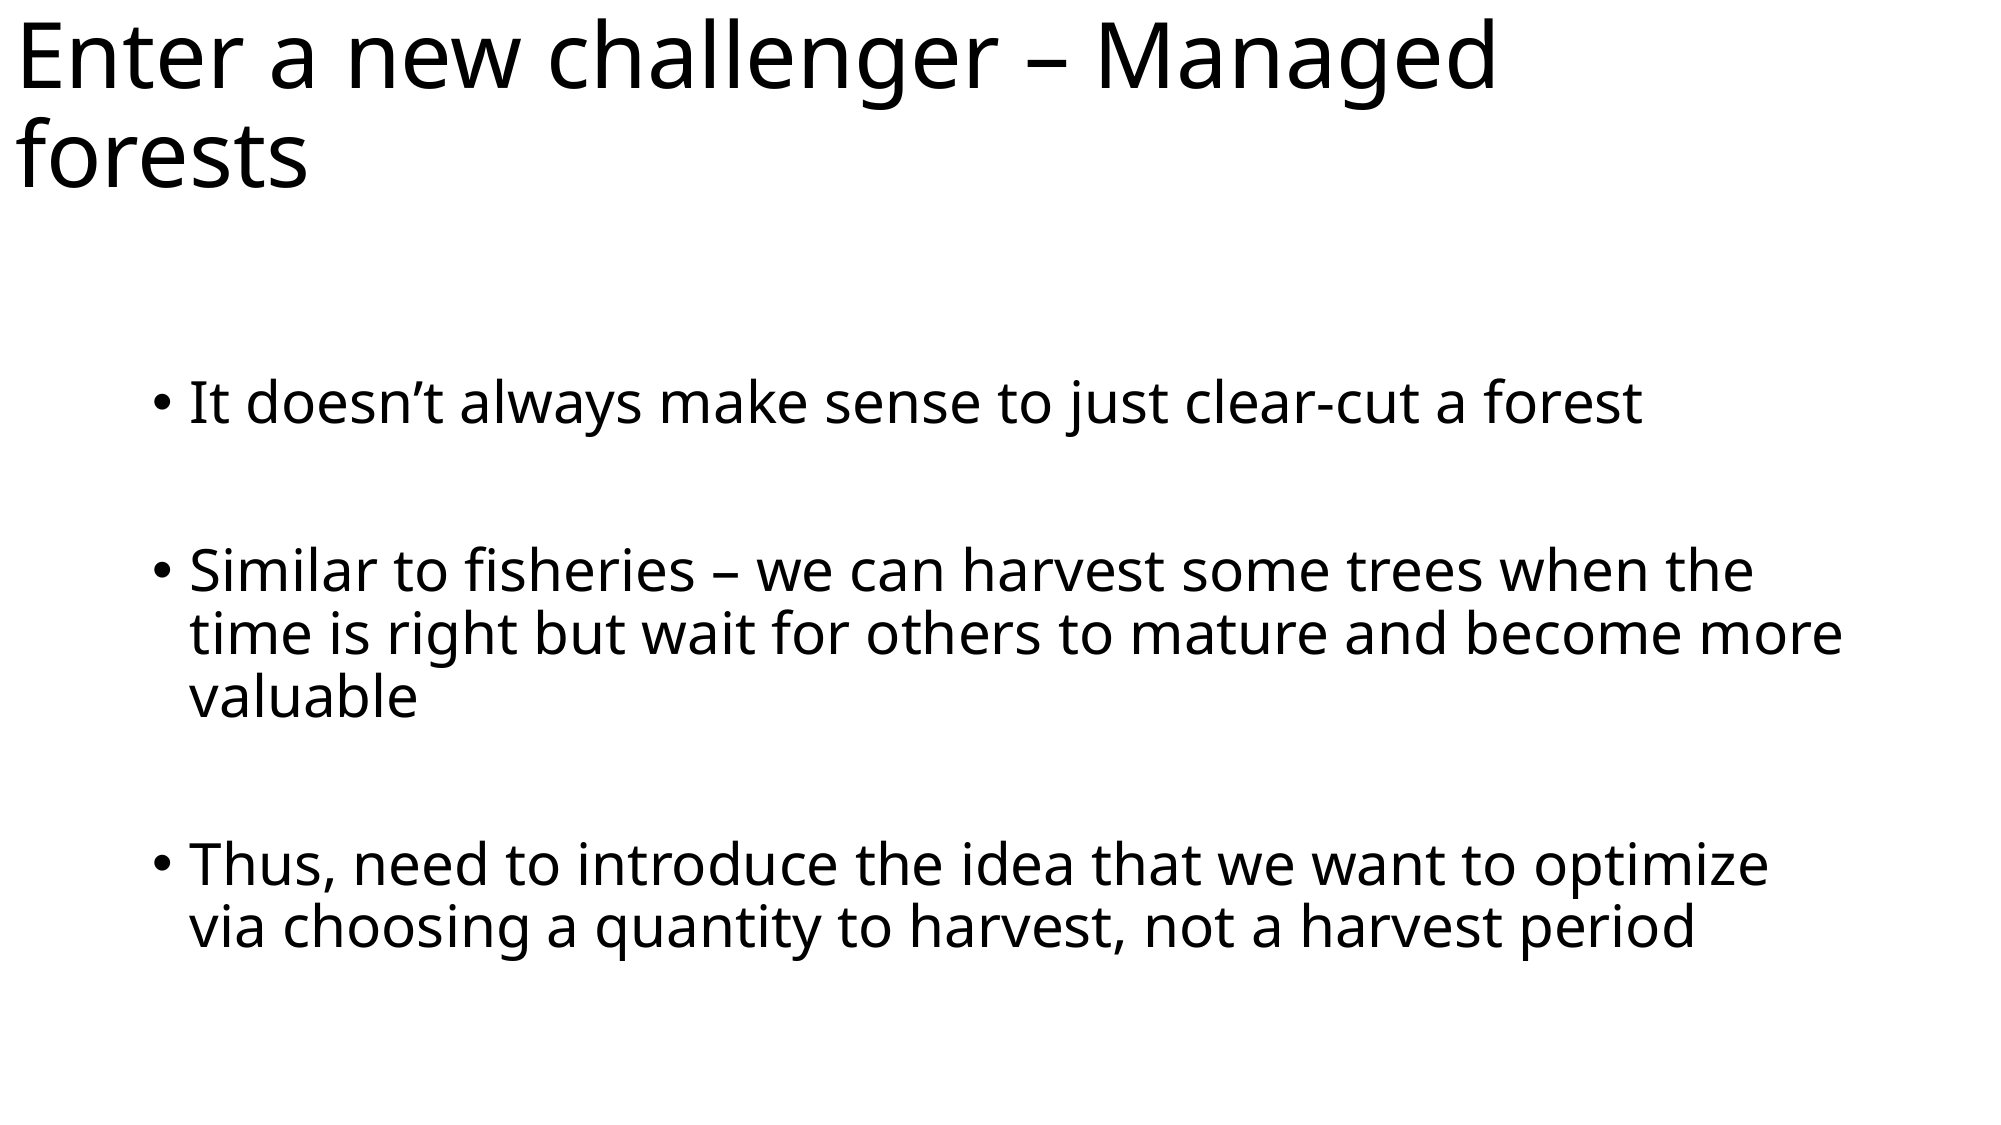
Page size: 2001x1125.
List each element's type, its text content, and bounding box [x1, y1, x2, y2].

title Enter a new challenger – Managed forests [0, 0, 1725, 218]
list It doesn’t always make sense to just clear-cut a forest Similar to fisheries – we can harvest some trees when the time is right but wait for others to mature and become more valuable Thus, need to introduce the idea that we want to optimize via choosing a quantity to harvest, not a harvest period [137, 366, 1863, 1080]
